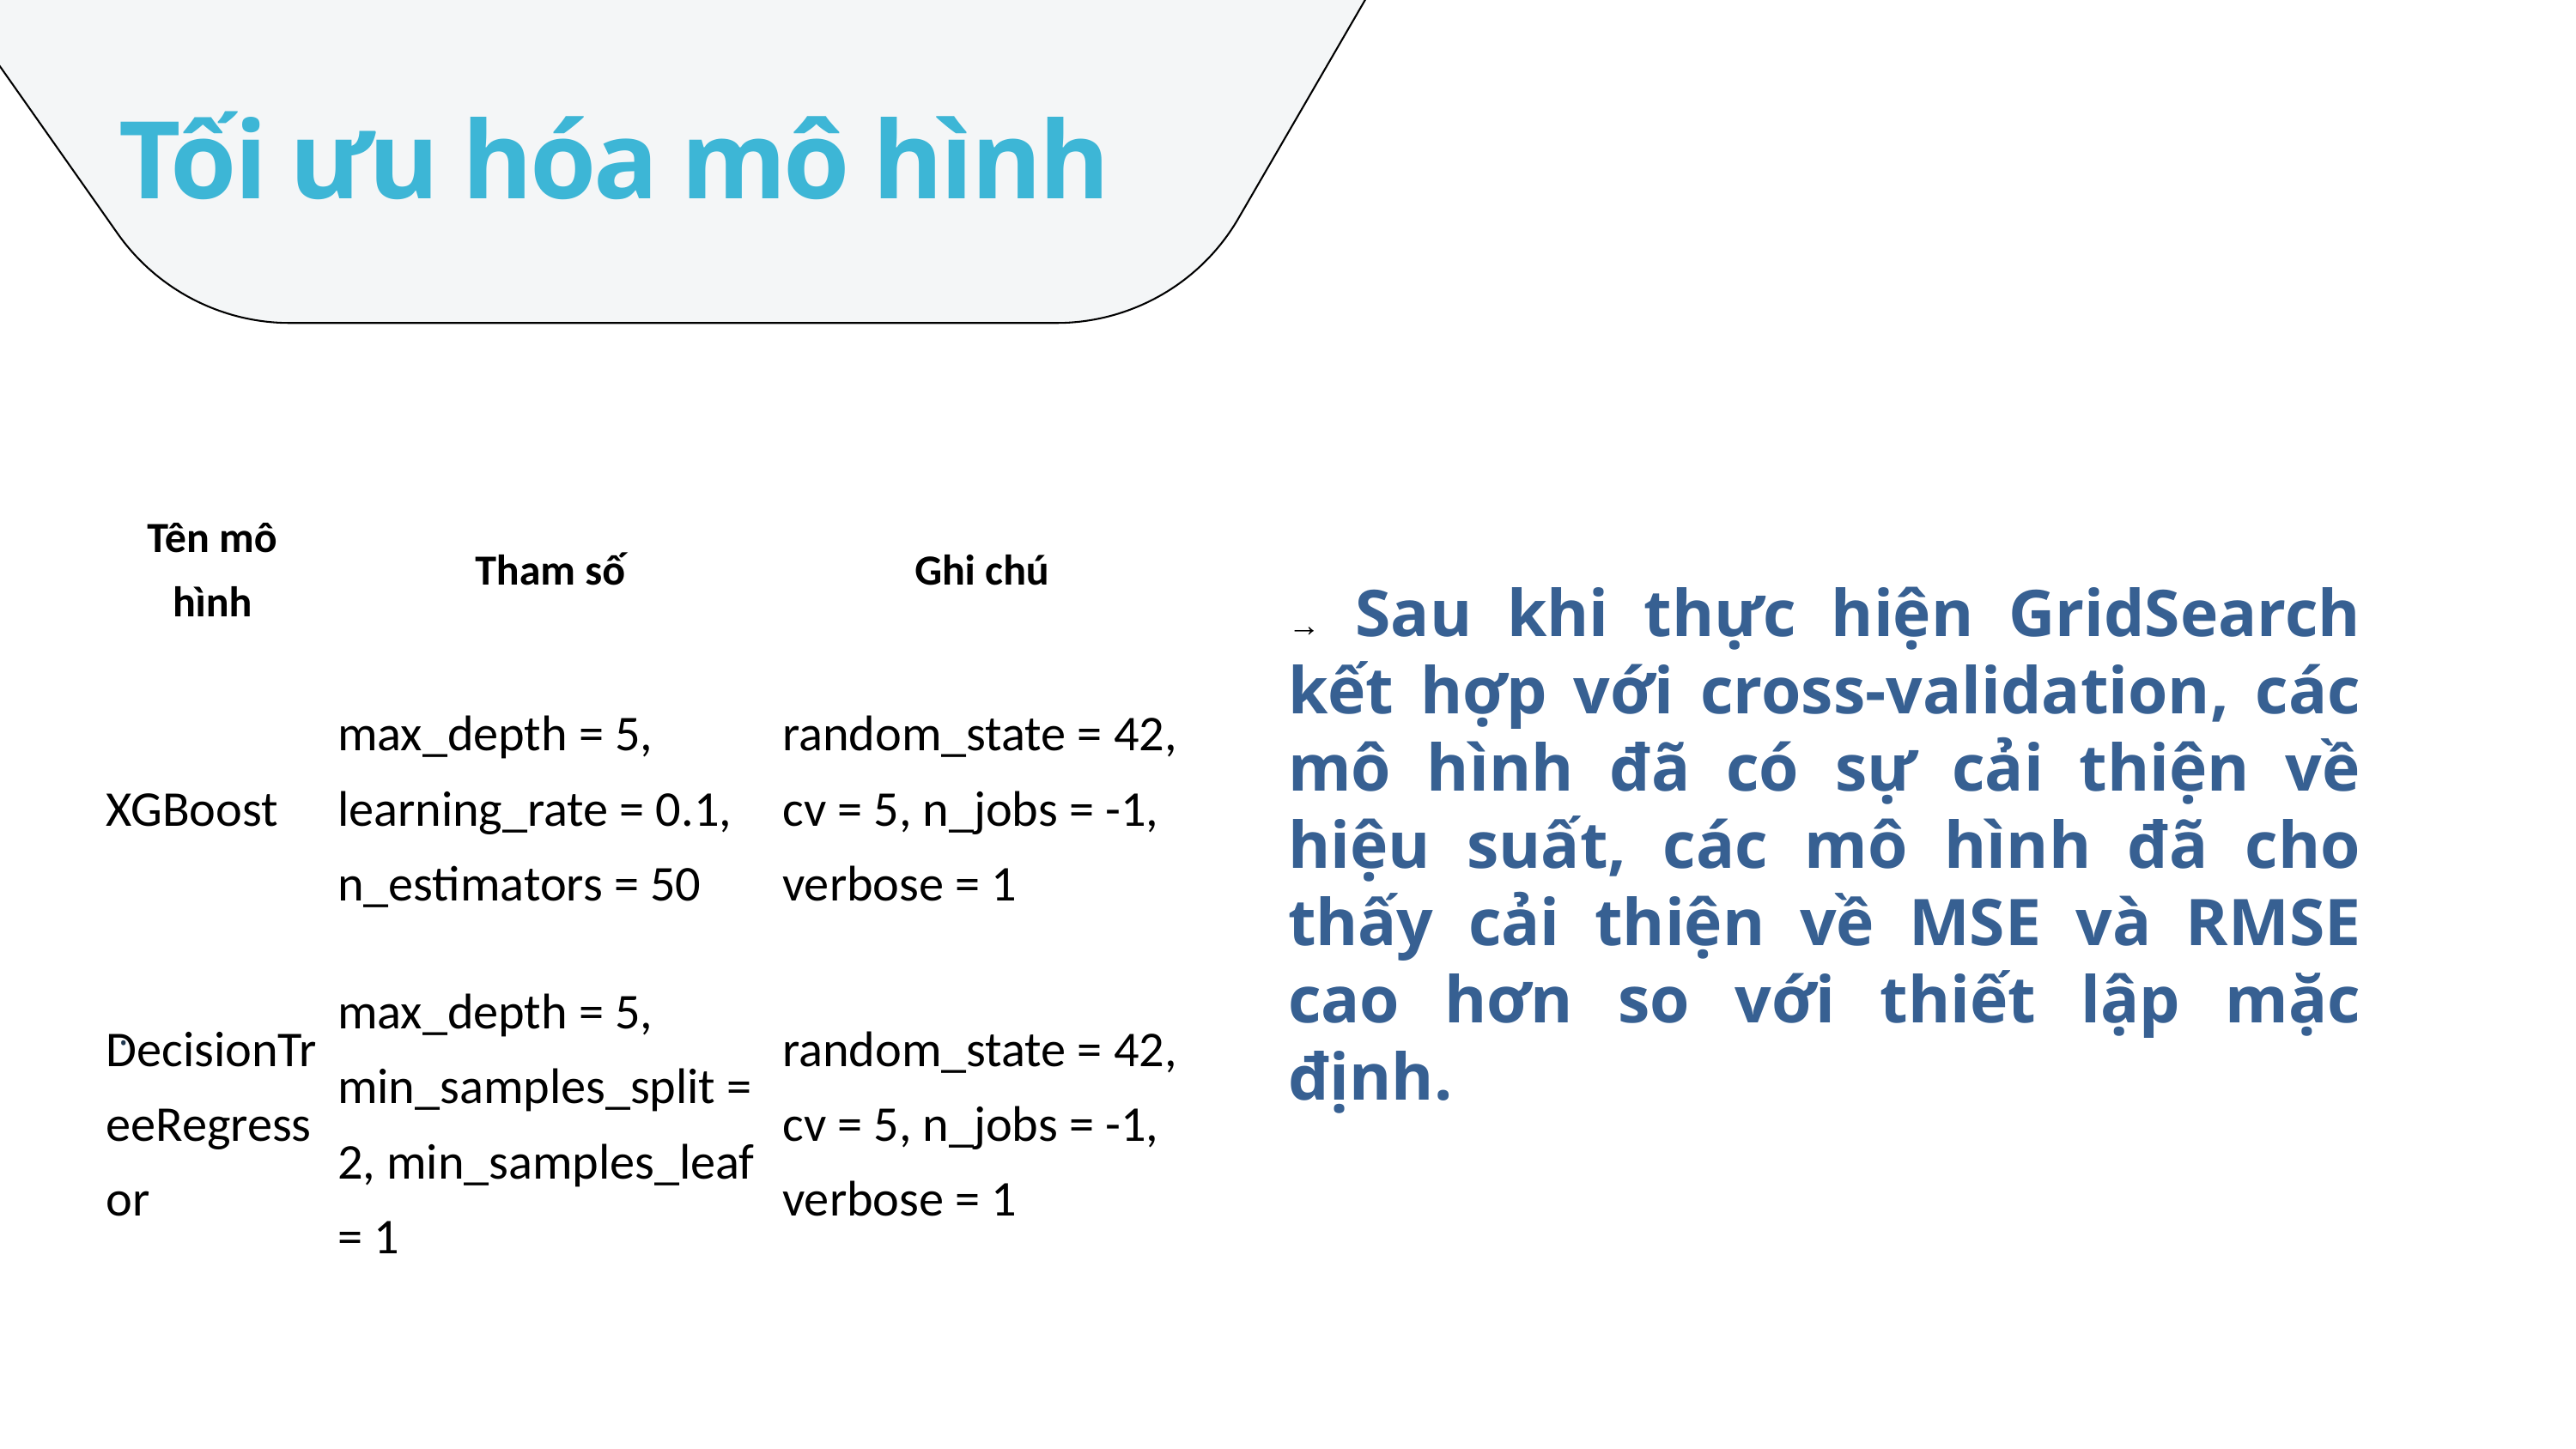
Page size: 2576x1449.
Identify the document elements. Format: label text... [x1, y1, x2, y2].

text_box → Sau khi thực hiện GridSearch kết hợp với cross-validation, các mô hình đã có sự cải thiện về hiệu suất, các mô hình đã cho thấy cải thiện về MSE và RMSE cao hơn so với thiết lập mặc định. [1288, 572, 2361, 1113]
table_header Ghi chú [773, 461, 1191, 666]
table_header Tên mô hình [97, 461, 328, 666]
table_header Tham số [328, 461, 773, 666]
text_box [0, 0, 1539, 324]
table_cell random_state = 42, cv = 5, n_jobs = -1, verbose = 1 [773, 666, 1191, 936]
table_cell max_depth = 5, min_samples_split = 2, min_samples_leaf = 1 [328, 936, 773, 1296]
table_cell DecisionTreeRegressor [97, 936, 328, 1296]
table_cell XGBoost [97, 666, 328, 936]
table_cell random_state = 42, cv = 5, n_jobs = -1, verbose = 1 [773, 936, 1191, 1296]
table_cell max_depth = 5, learning_rate = 0.1, n_estimators = 50 [328, 666, 773, 936]
